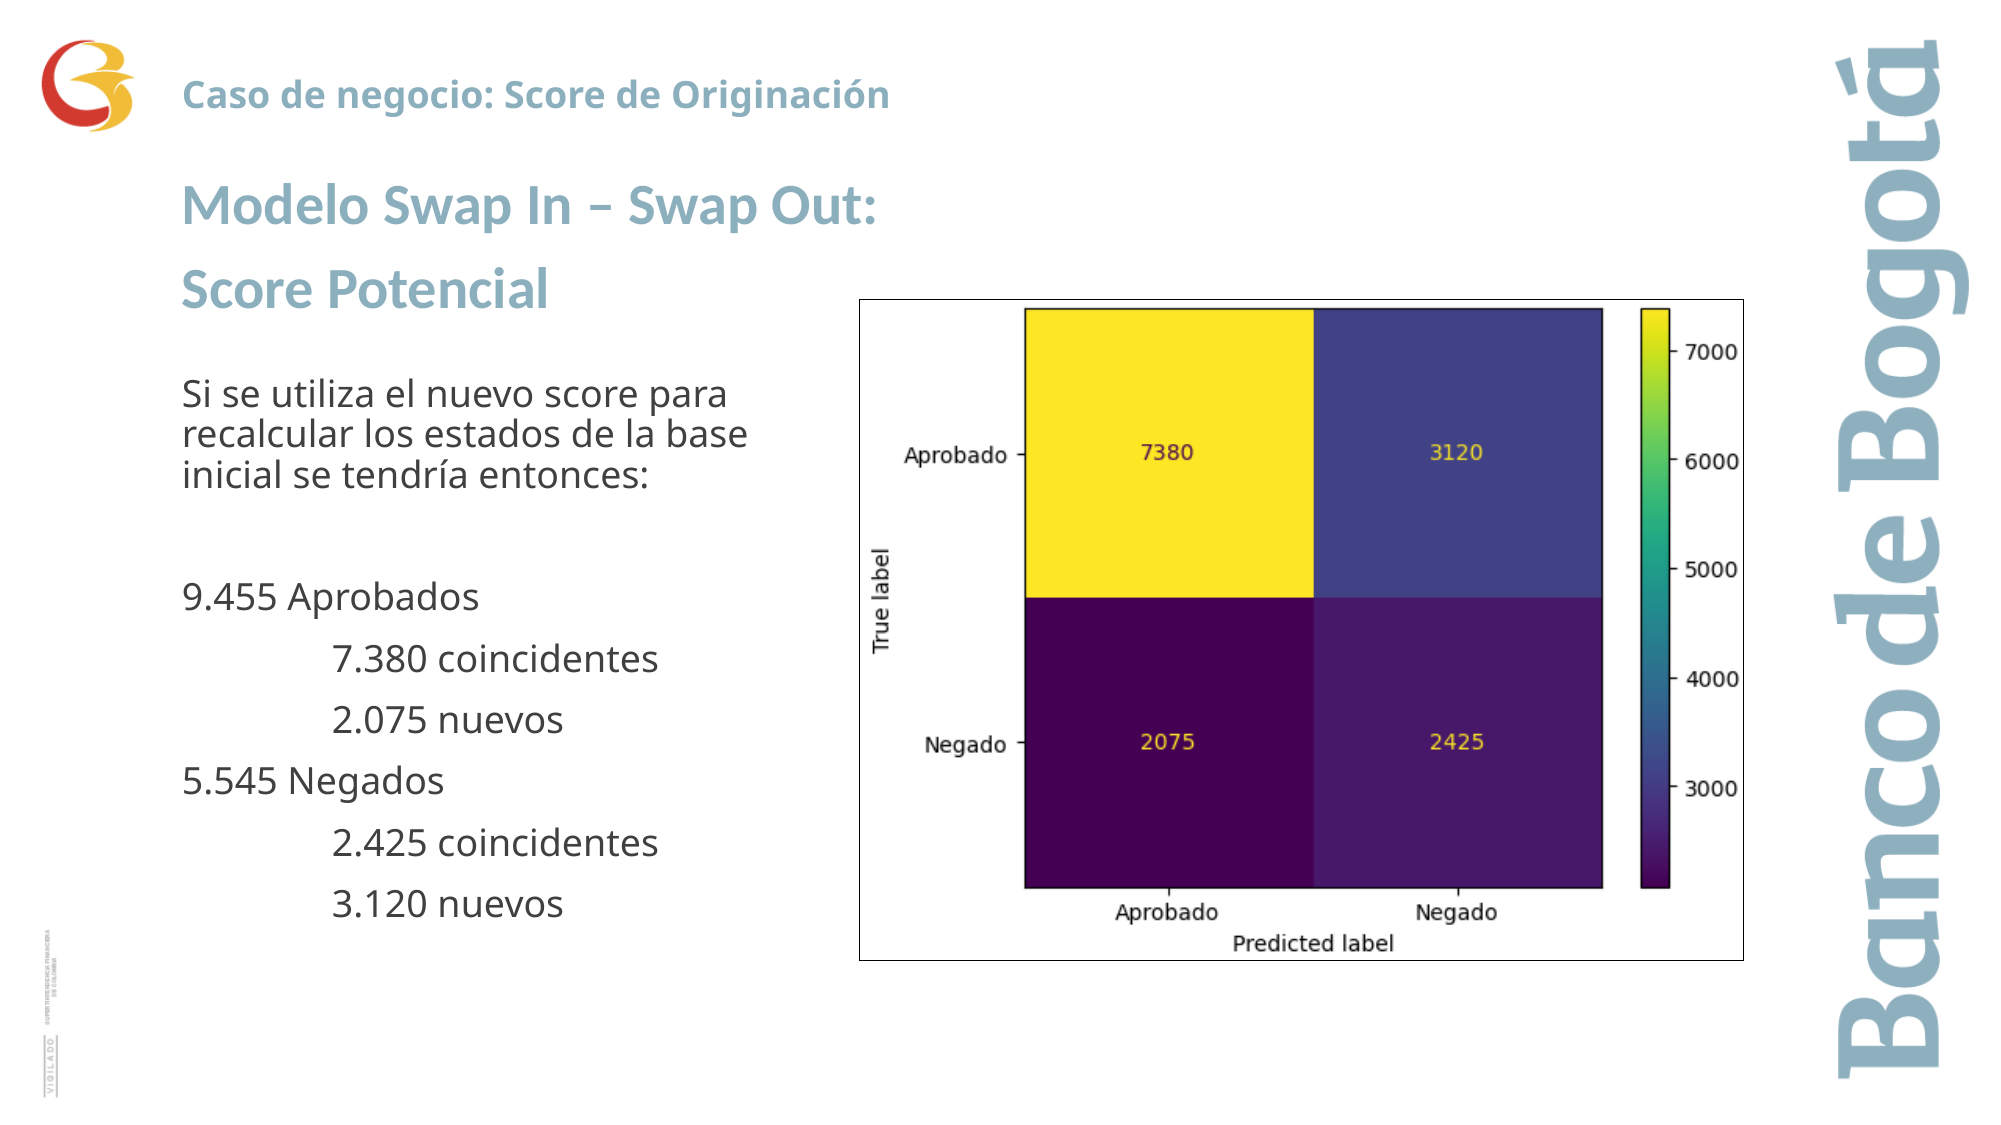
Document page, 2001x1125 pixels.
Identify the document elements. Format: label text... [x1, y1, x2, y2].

list Modelo Swap In – Swap Out: Score Potencial [167, 166, 1181, 353]
list Si se utiliza el nuevo score para recalcular los estados de la base inicial se tendría entonces: 9.455 Aprobados 7.380 coincidentes 2.075 nuevos 5.545 Negados 2.425 coincidentes 3.120 nuevos [167, 367, 789, 893]
picture [0, 0, 2001, 1125]
list Caso de negocio: Score de Originación [167, 69, 1434, 123]
